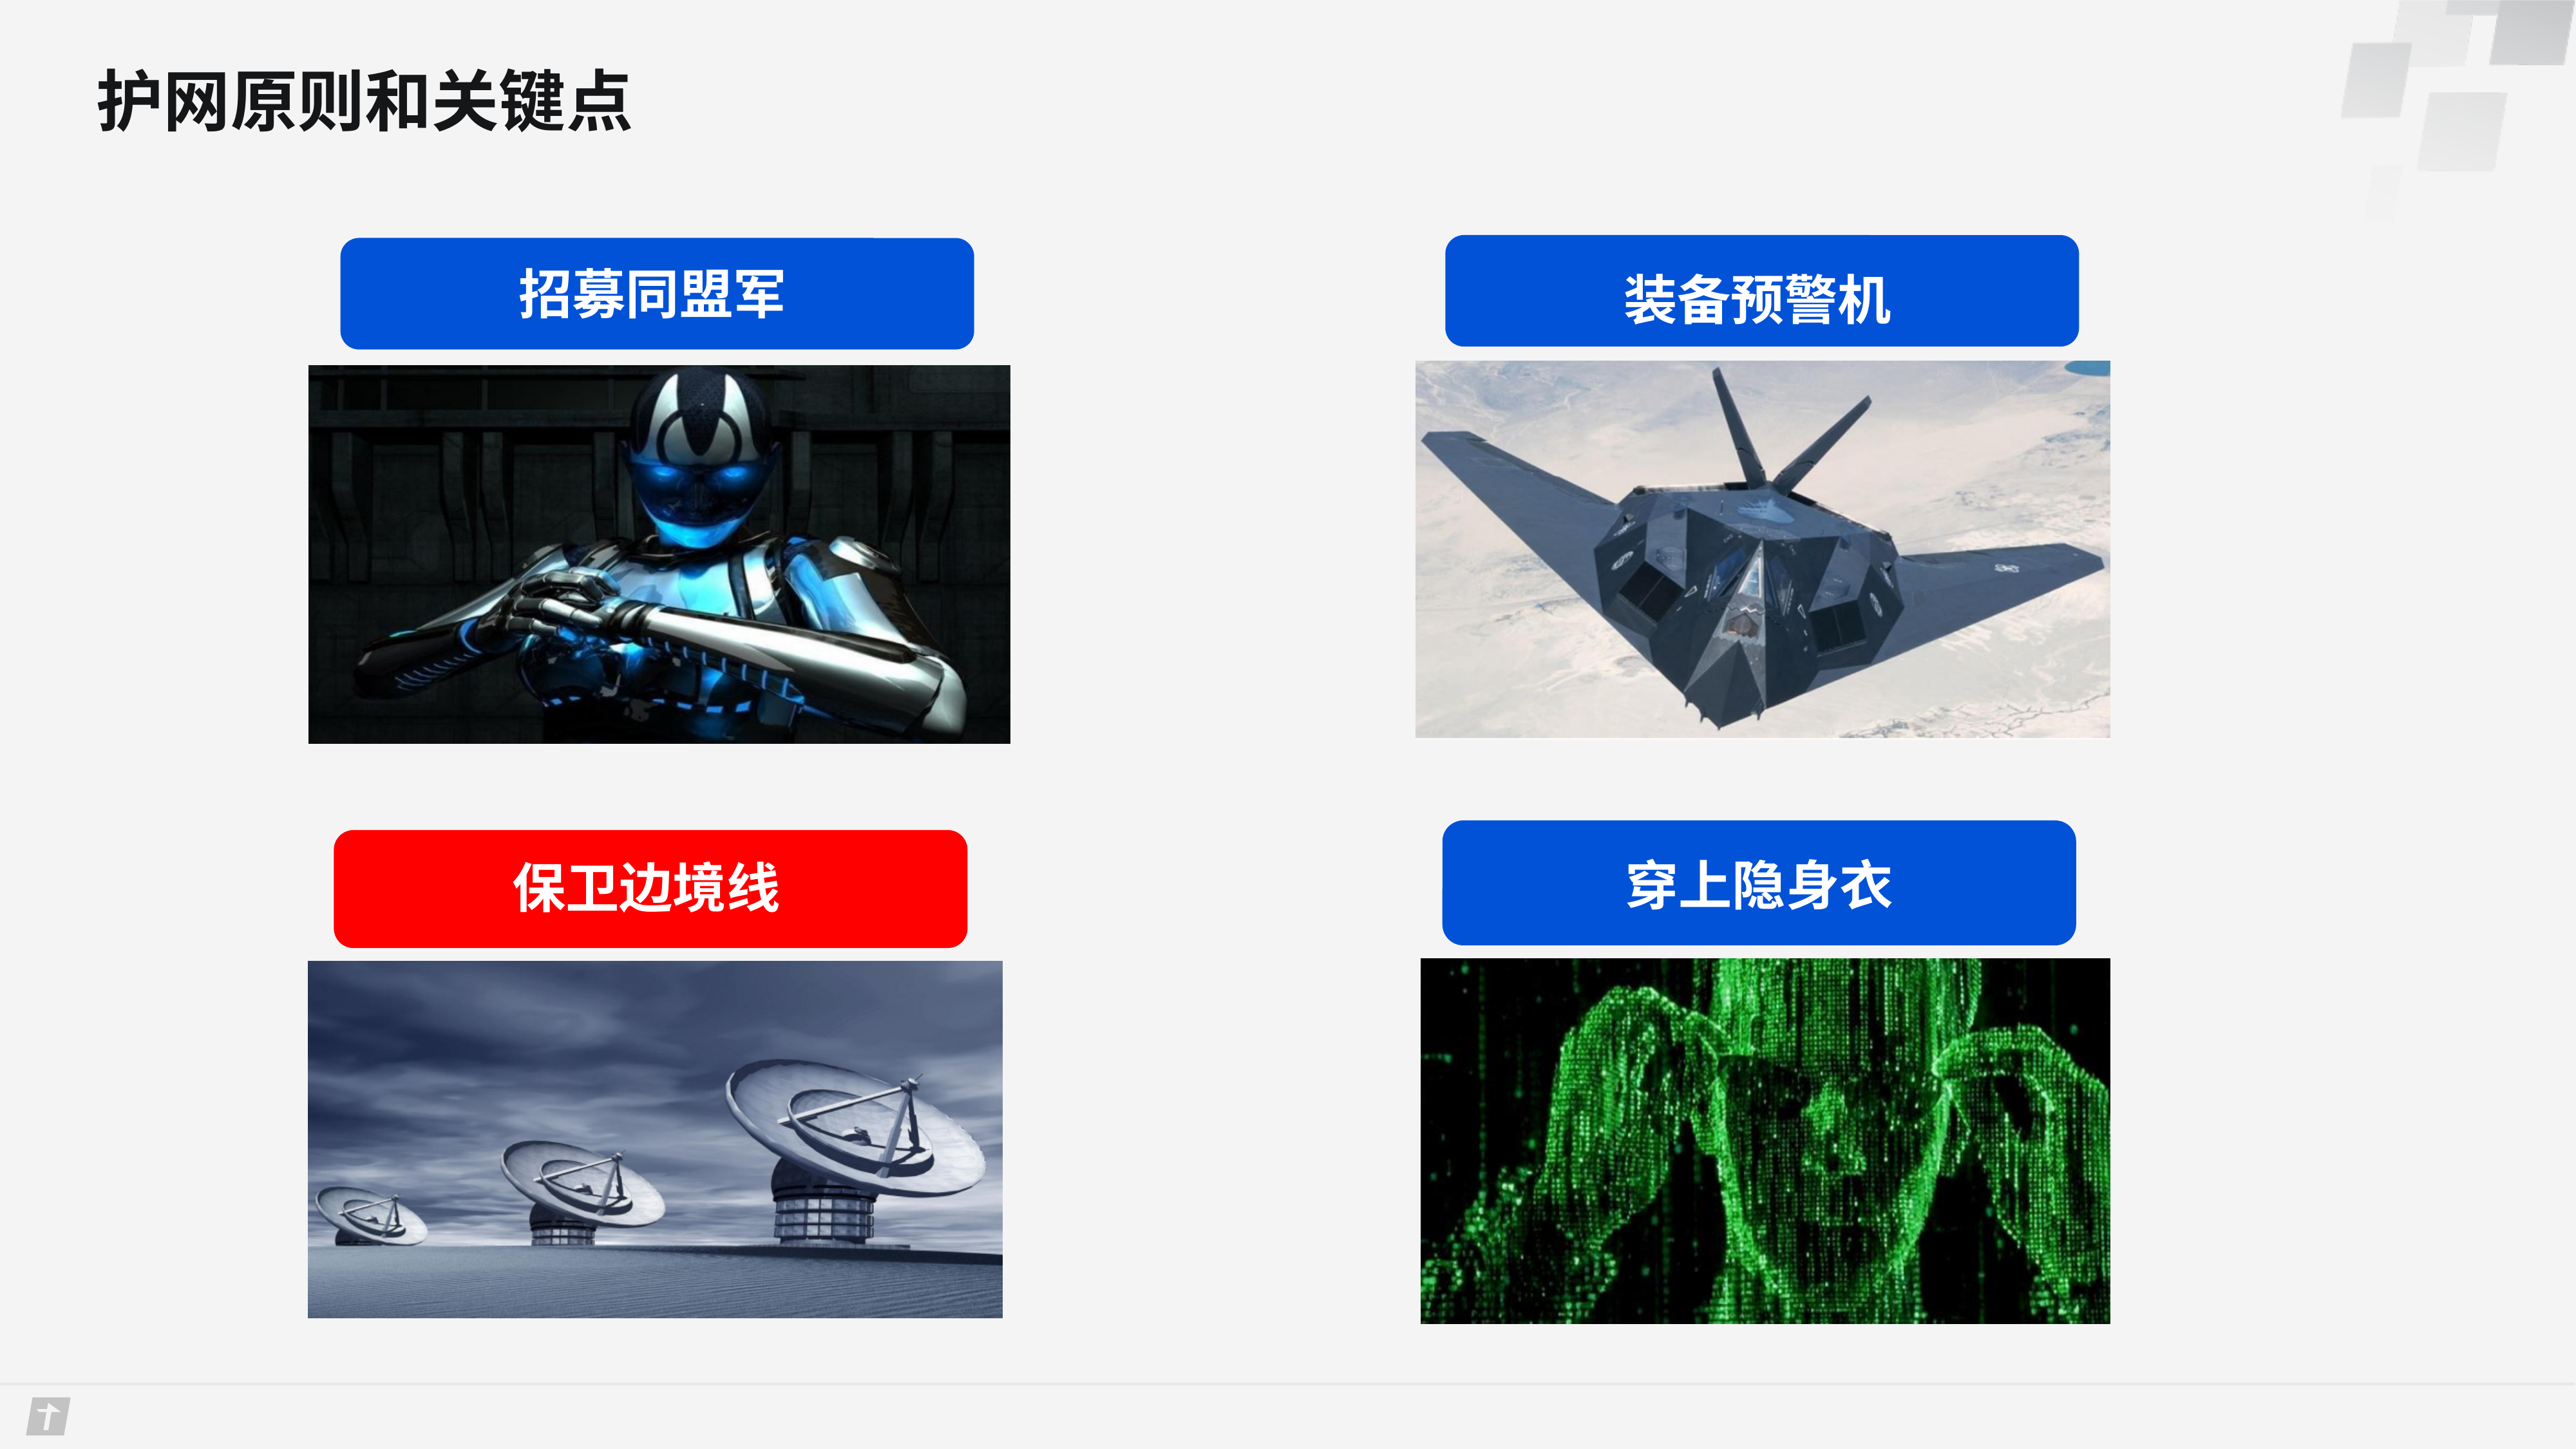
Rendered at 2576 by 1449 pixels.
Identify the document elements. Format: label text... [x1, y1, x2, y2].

picture [0, 0, 2576, 1449]
text_box 护网原则和关键点 [91, 53, 2360, 144]
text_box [334, 829, 968, 949]
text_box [1445, 234, 2079, 347]
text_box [340, 238, 974, 350]
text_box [1442, 820, 2077, 946]
